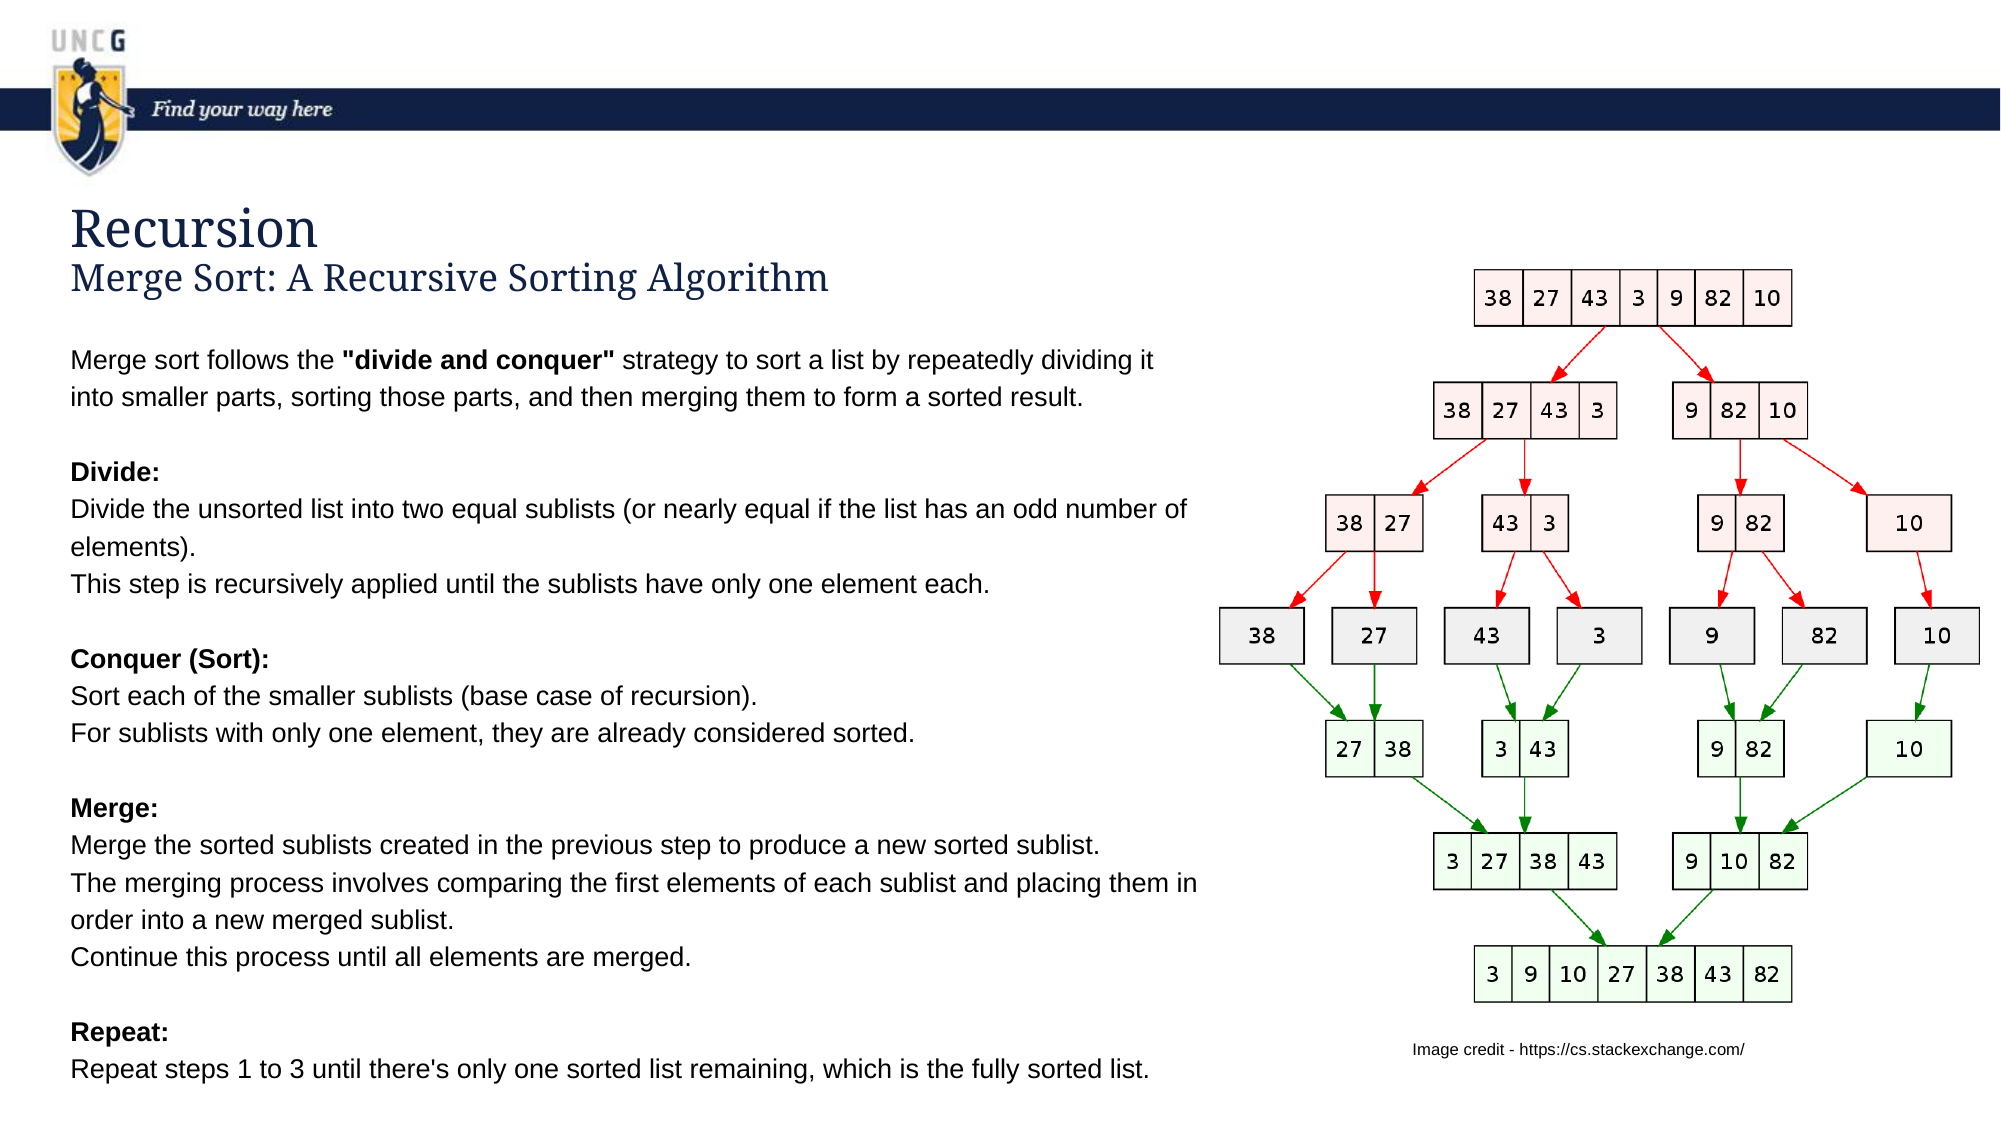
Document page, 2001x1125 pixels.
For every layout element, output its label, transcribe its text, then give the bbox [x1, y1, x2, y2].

title Recursion Merge Sort: A Recursive Sorting Algorithm [55, 192, 1556, 308]
picture [0, 0, 2001, 1125]
text_box Merge sort follows the "divide and conquer" strategy to sort a list by repeatedly dividing it into smaller parts, sorting those parts, and then merging them to form a sorted result. Divide: Divide the unsorted list into two equal sublists (or nearly equal if the list has an odd number of elements). This step is recursively applied until the sublists have only one element each. Conquer (Sort): Sort each of the smaller sublists (base case of recursion). For sublists with only one element, they are already considered sorted. Merge: Merge the sorted sublists created in the previous step to produce a new sorted sublist. The merging process involves comparing the first elements of each sublist and placing them in order into a new merged sublist. Continue this process until all elements are merged. Repeat: Repeat steps 1 to 3 until there's only one sorted list remaining, which is the fully sorted list. [55, 322, 1214, 1100]
text_box Image credit - https://cs.stackexchange.com/ [1397, 1028, 1802, 1069]
